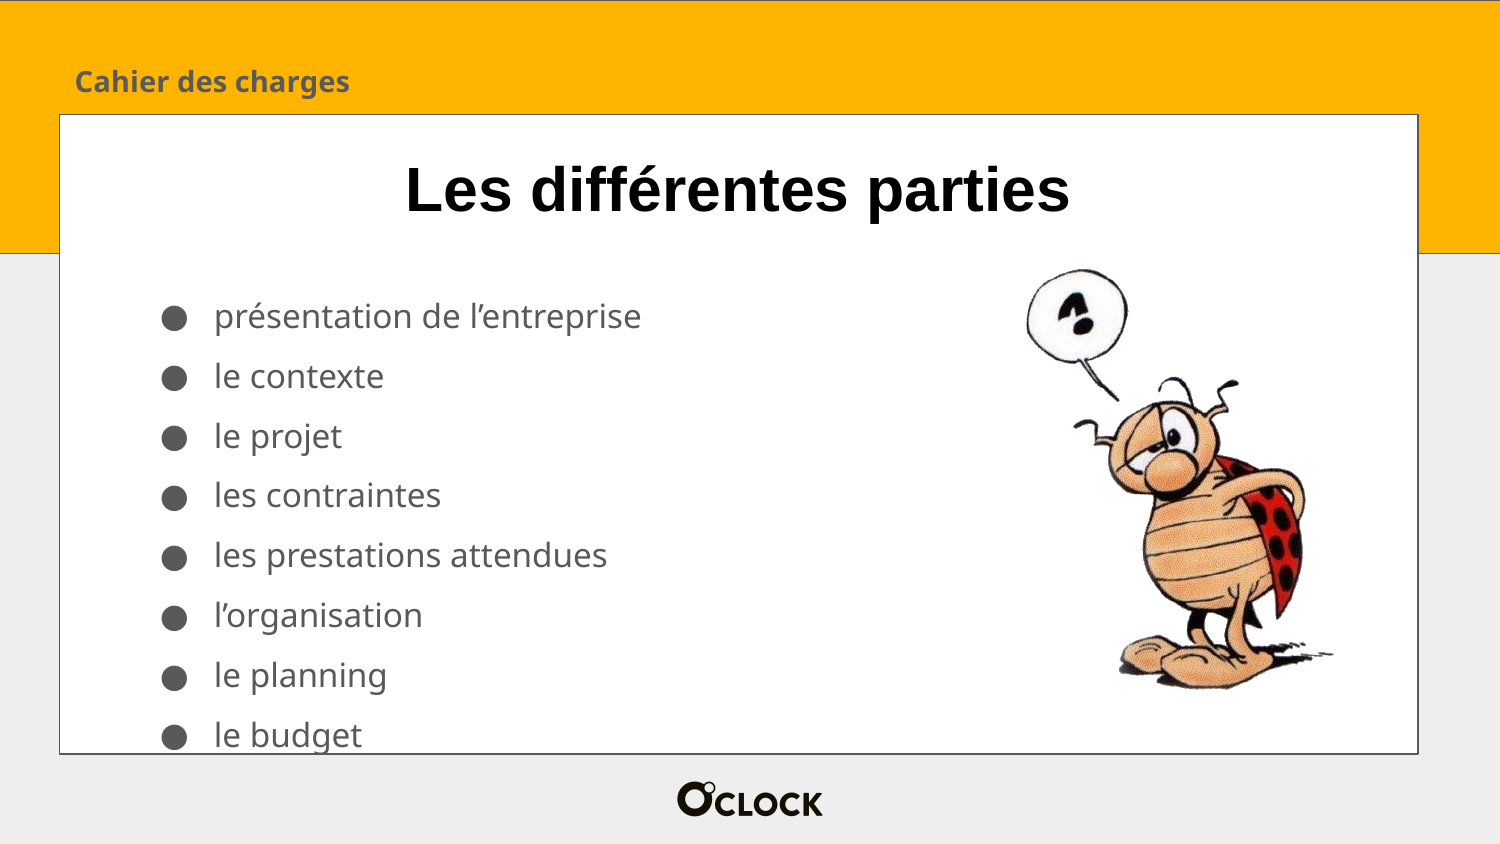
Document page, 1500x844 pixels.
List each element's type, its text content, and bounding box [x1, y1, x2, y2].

picture [670, 754, 830, 844]
picture [1002, 253, 1373, 710]
text_box [59, 114, 1418, 755]
text_box Cahier des charges [59, 48, 509, 114]
text_box Les différentes parties [363, 134, 1115, 240]
text_box présentation de l’entreprise le contexte le projet les contraintes les prestations attendues l’organisation le planning le budget [123, 260, 1354, 770]
text_box [0, 0, 1500, 254]
